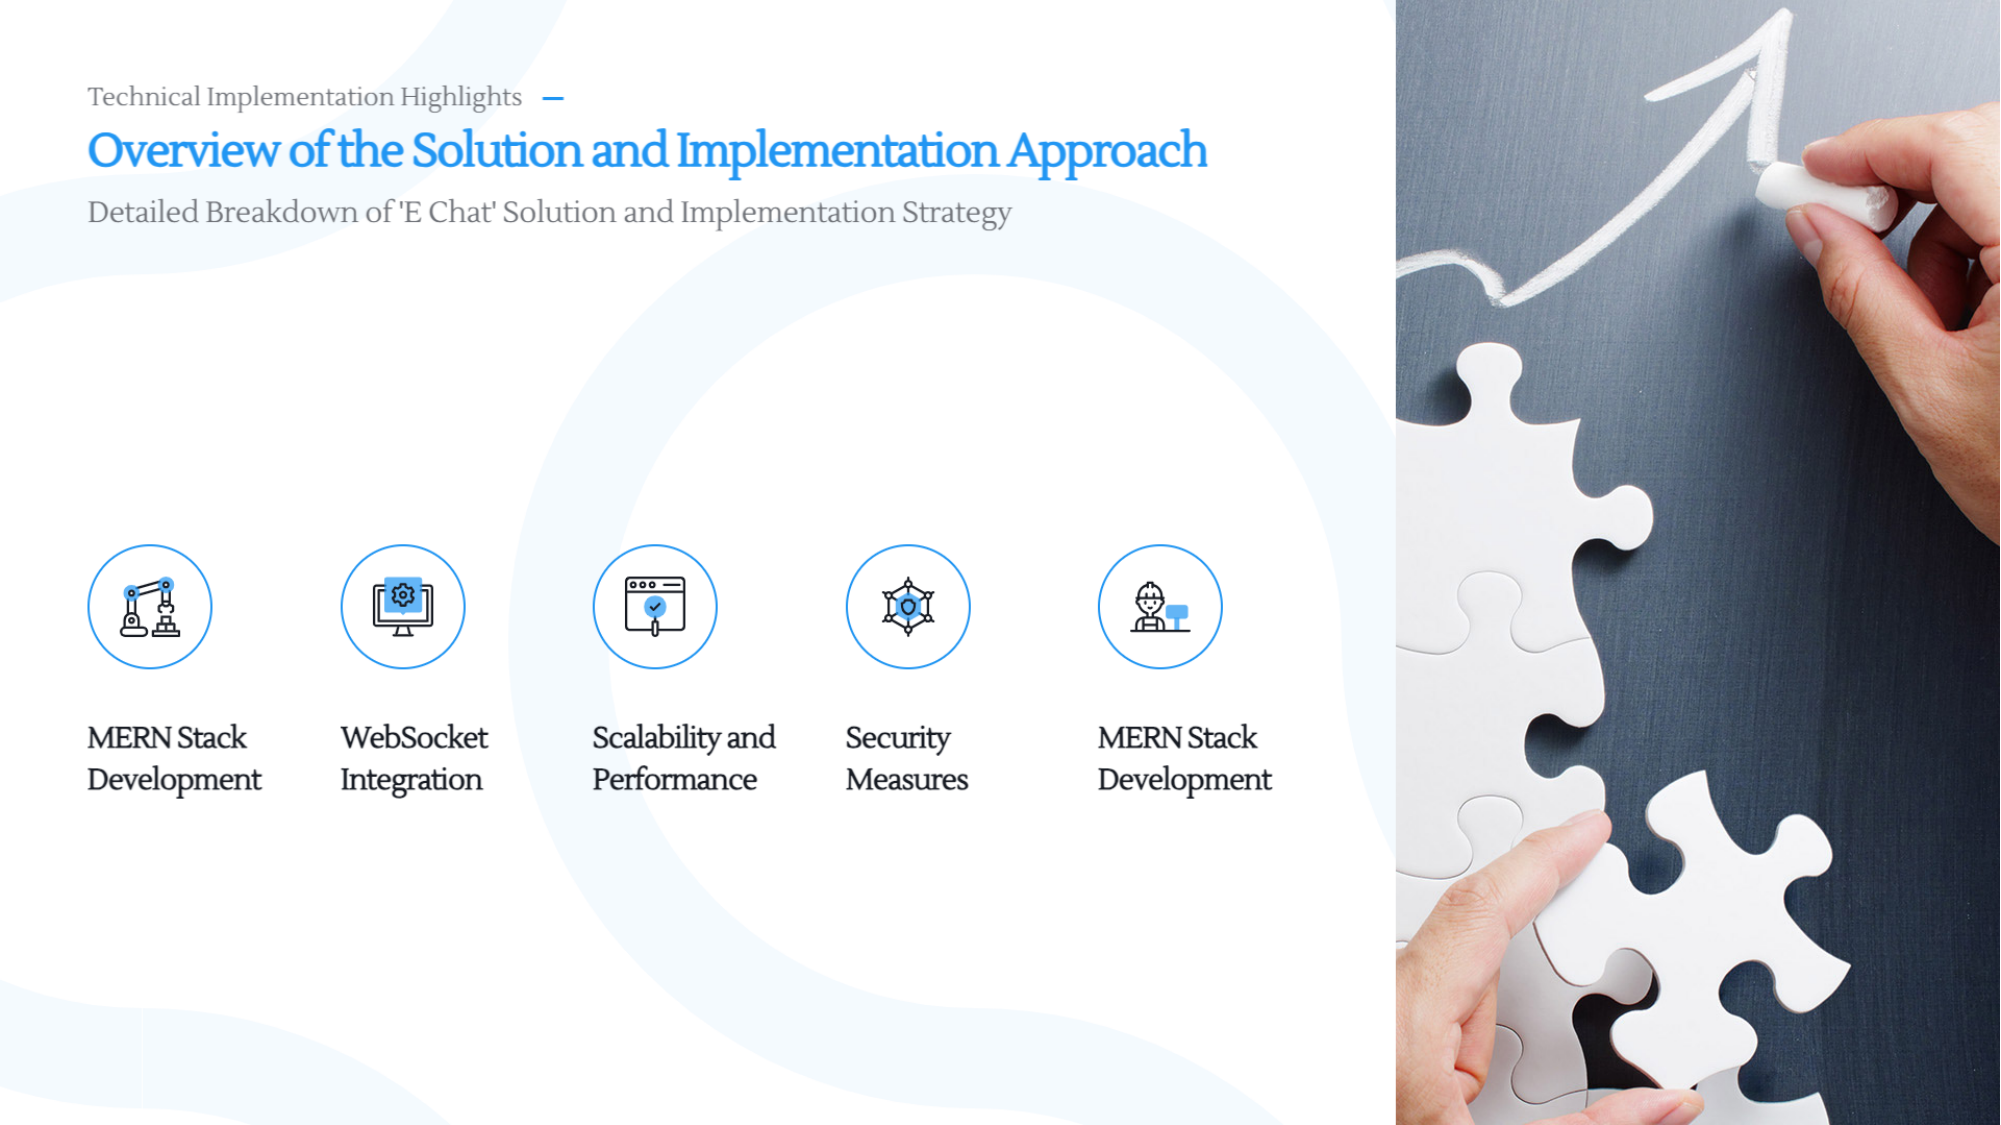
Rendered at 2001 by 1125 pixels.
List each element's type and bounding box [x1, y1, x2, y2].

list [0, 0, 2000, 1125]
